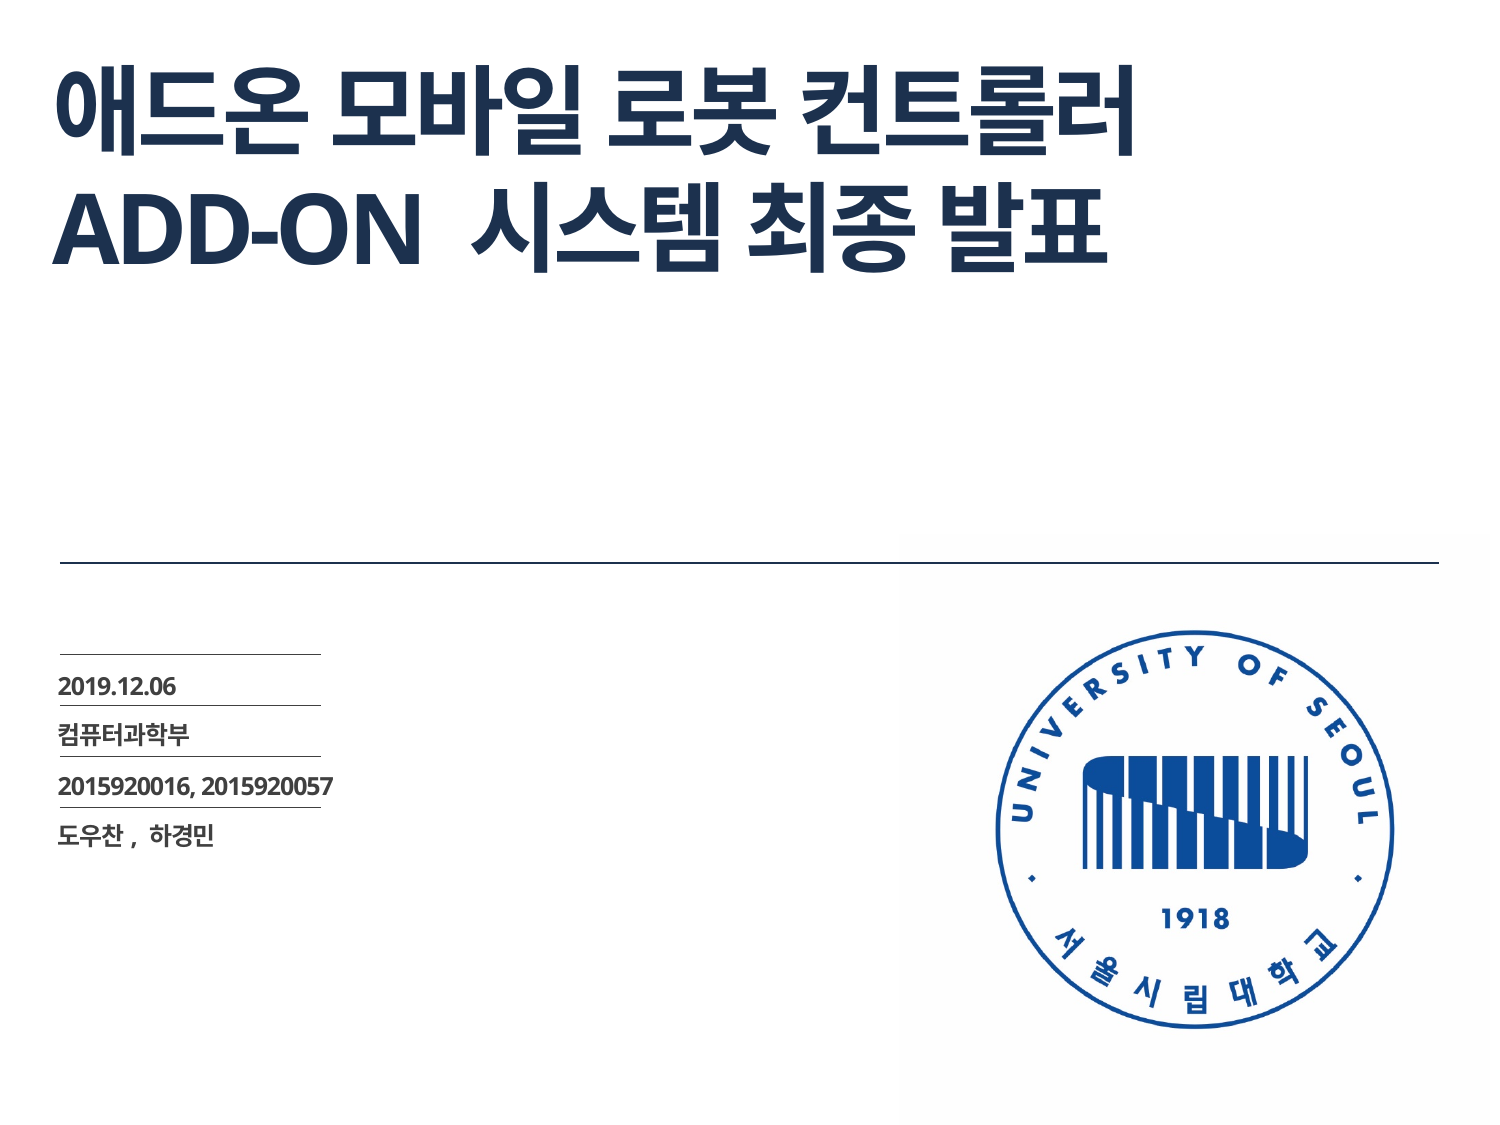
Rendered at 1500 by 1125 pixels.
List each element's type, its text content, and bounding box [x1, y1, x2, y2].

subtitle 2019.12.06 컴퓨터과학부 2015920016, 2015920057 도우찬, 하경민 [42, 647, 398, 936]
title 애드온 모바일 로봇 컨트롤러 ADD-ON 시스템 최종 발표 [37, 41, 1313, 365]
picture [899, 534, 1491, 1125]
